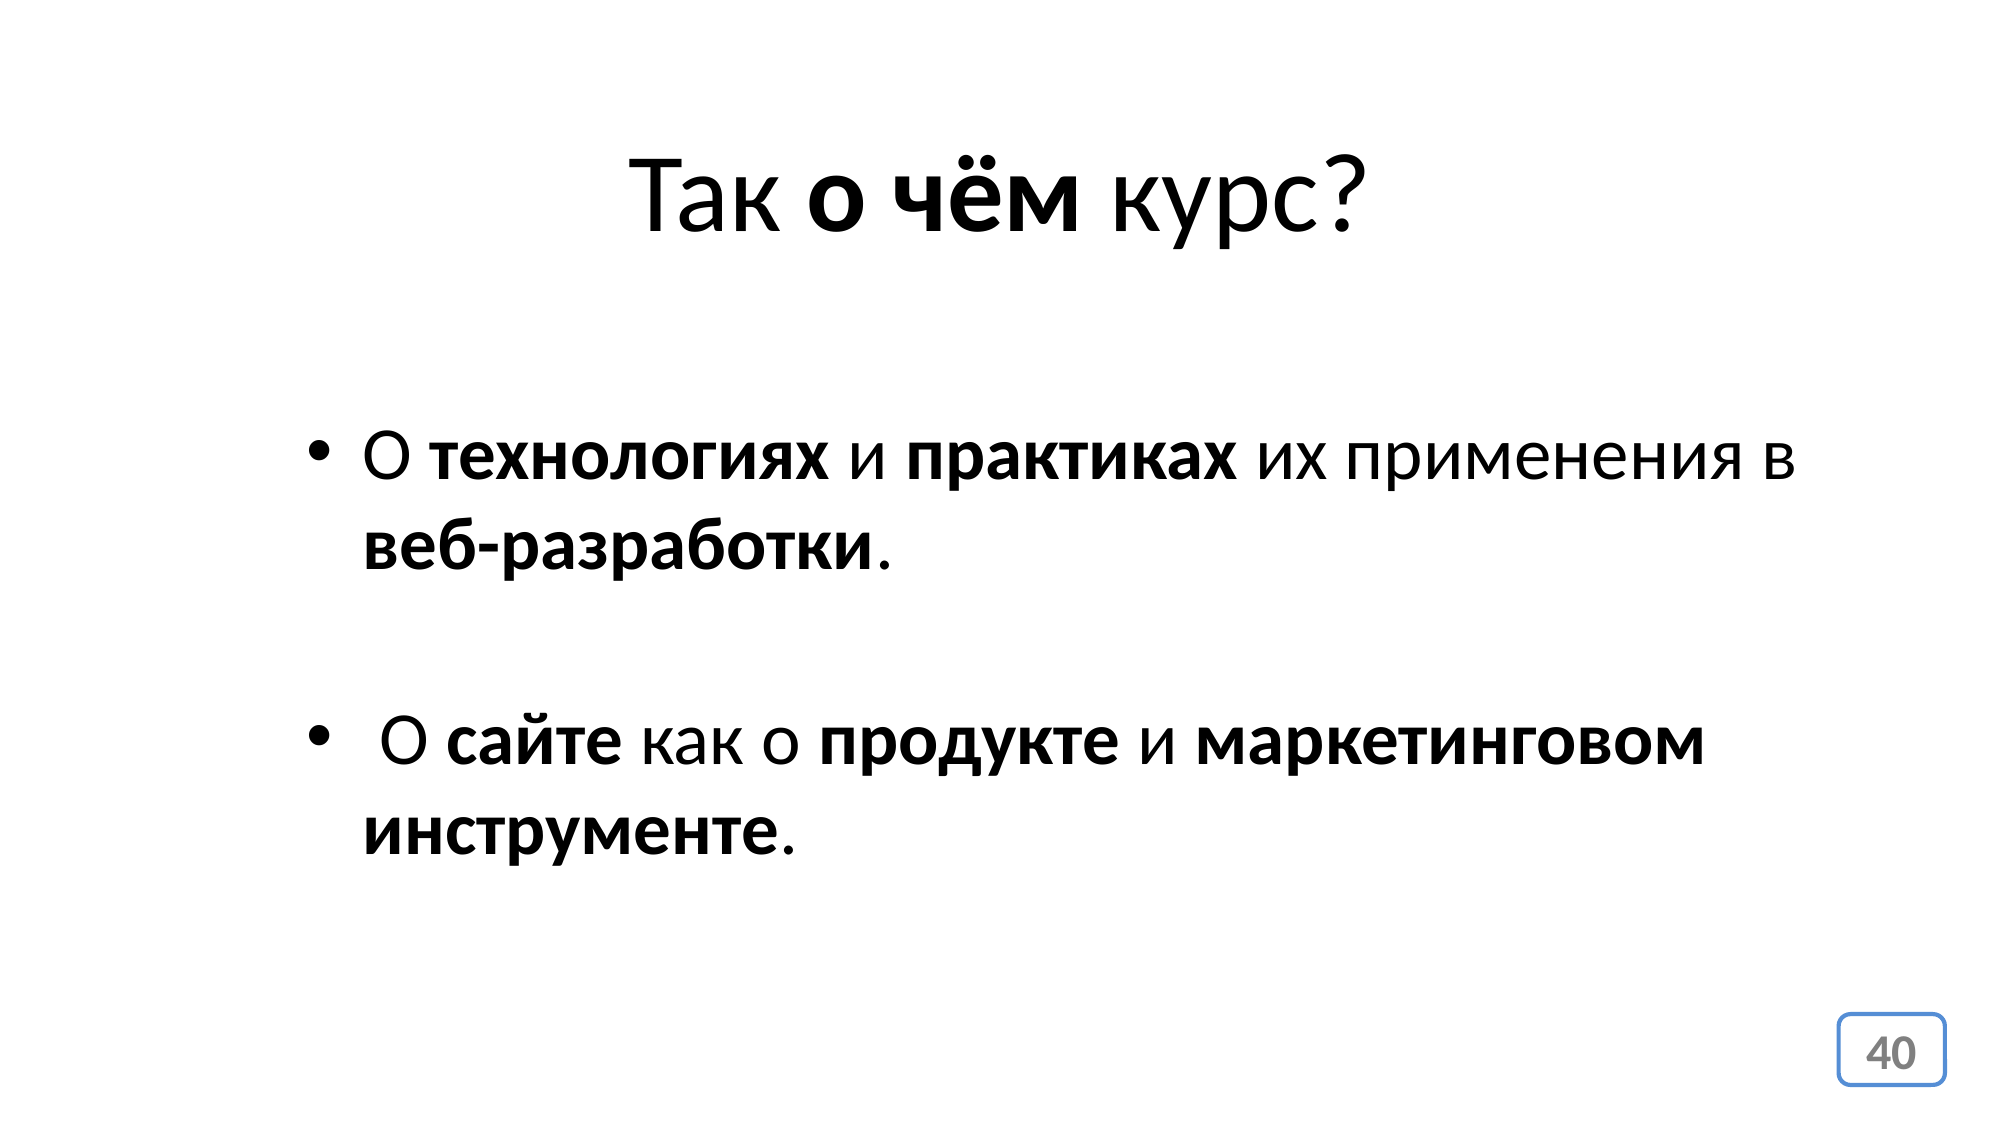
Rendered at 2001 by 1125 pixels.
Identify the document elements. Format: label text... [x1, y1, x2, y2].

text_box Так о чём курс? [0, 66, 2000, 308]
slide_number 40 [1836, 1011, 1948, 1088]
text_box О технологиях и практиках их применения в веб-разработки. О сайте как о продукте и маркетинговом инструменте. [291, 397, 1816, 917]
